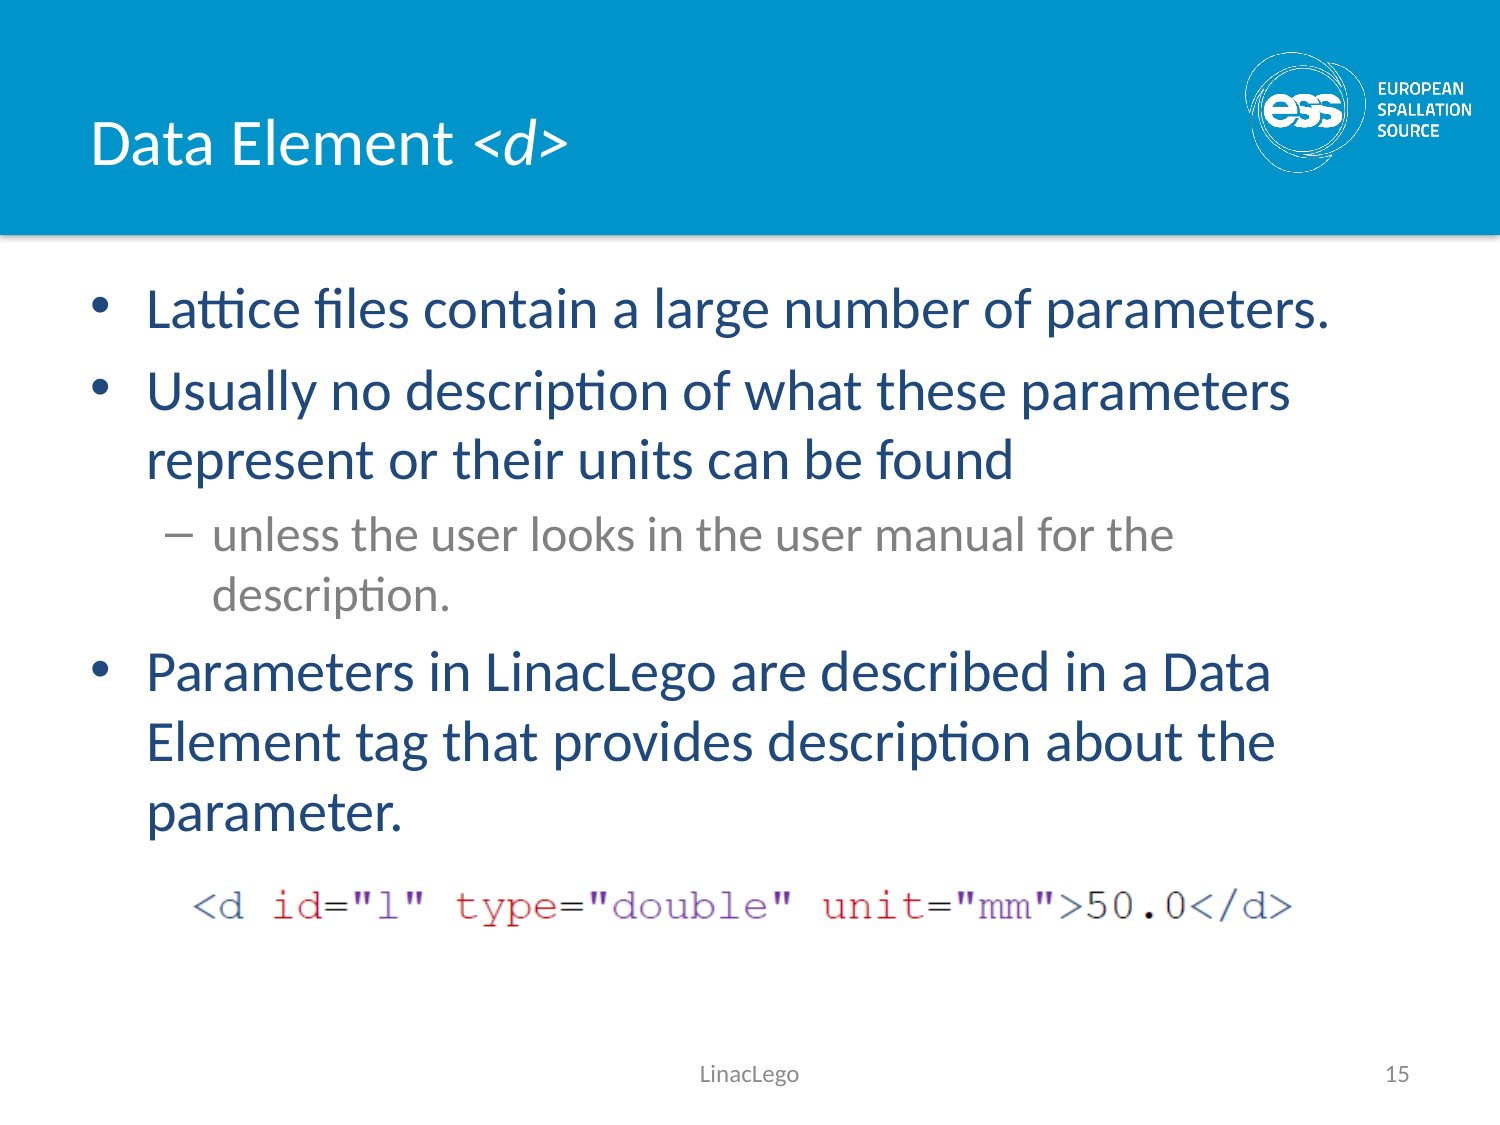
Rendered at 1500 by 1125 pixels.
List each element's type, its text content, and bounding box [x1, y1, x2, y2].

picture [1454, 83, 1458, 94]
list Lattice files contain a large number of parameters. Usually no description of what these parameters represent or their units can be found unless the user looks in the user manual for the description. Parameters in LinacLego are described in a Data Element tag that provides description about the parameter. [75, 262, 1425, 1005]
picture [1422, 125, 1428, 134]
picture [1389, 104, 1393, 115]
slide_number 15 [1074, 1042, 1425, 1103]
picture [159, 857, 1315, 971]
title Data Element <d> [75, 45, 1247, 233]
picture [1436, 104, 1444, 115]
picture [1398, 109, 1406, 115]
picture [1400, 83, 1407, 94]
picture [1418, 104, 1423, 115]
picture [1432, 125, 1438, 136]
picture [1423, 83, 1430, 94]
footer LinacLego [431, 1042, 1069, 1103]
picture [1409, 104, 1415, 115]
picture [1379, 83, 1385, 94]
picture [1443, 86, 1450, 93]
picture [1264, 94, 1342, 127]
